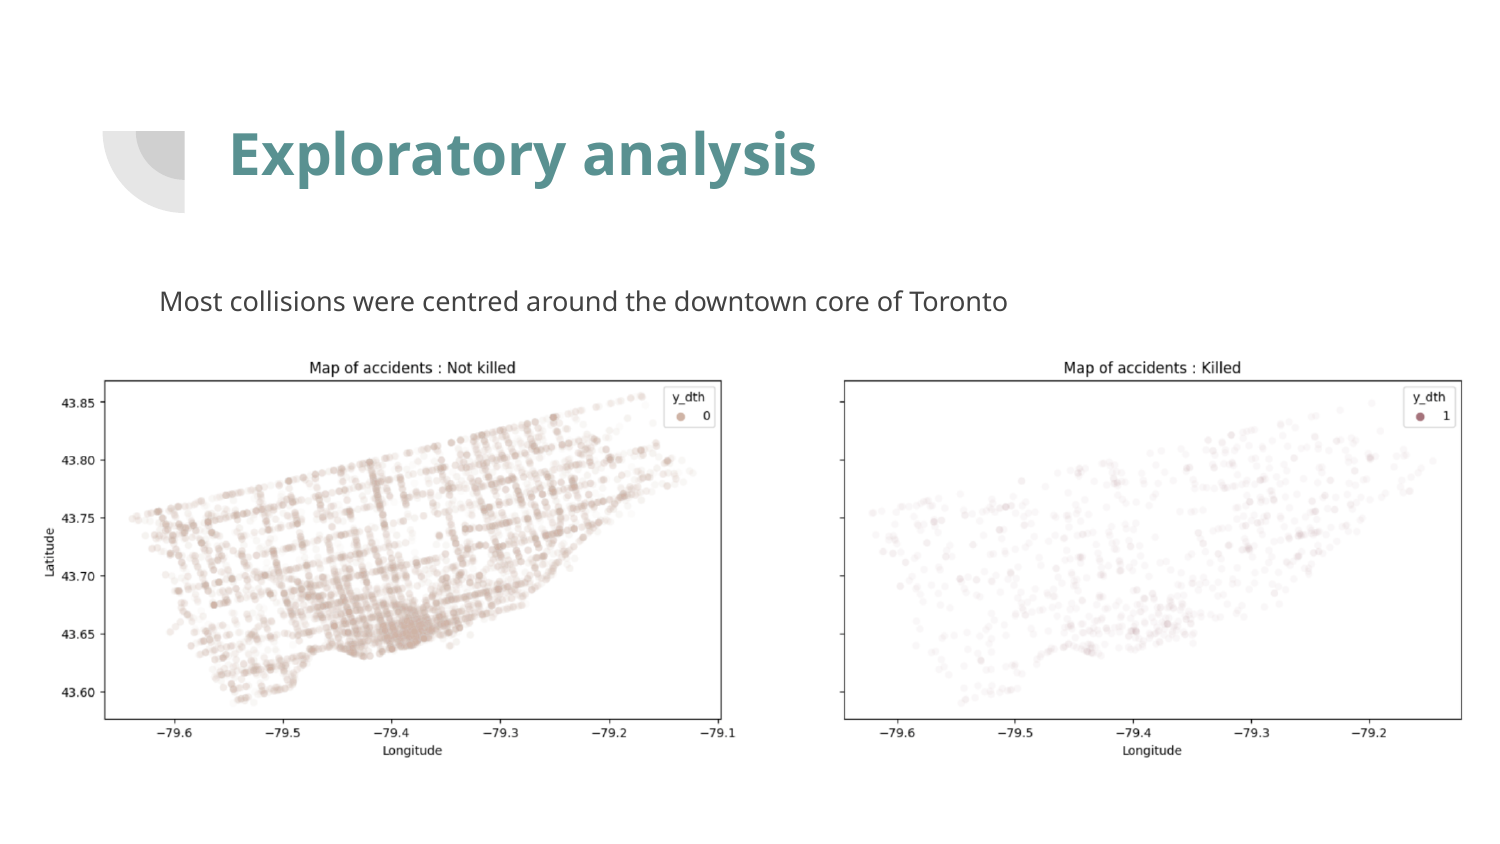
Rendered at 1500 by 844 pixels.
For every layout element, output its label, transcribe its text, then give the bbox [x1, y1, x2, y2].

list Most collisions were centred around the downtown core of Toronto [144, 262, 1298, 351]
title Exploratory analysis [213, 98, 1368, 263]
picture [35, 352, 1465, 765]
